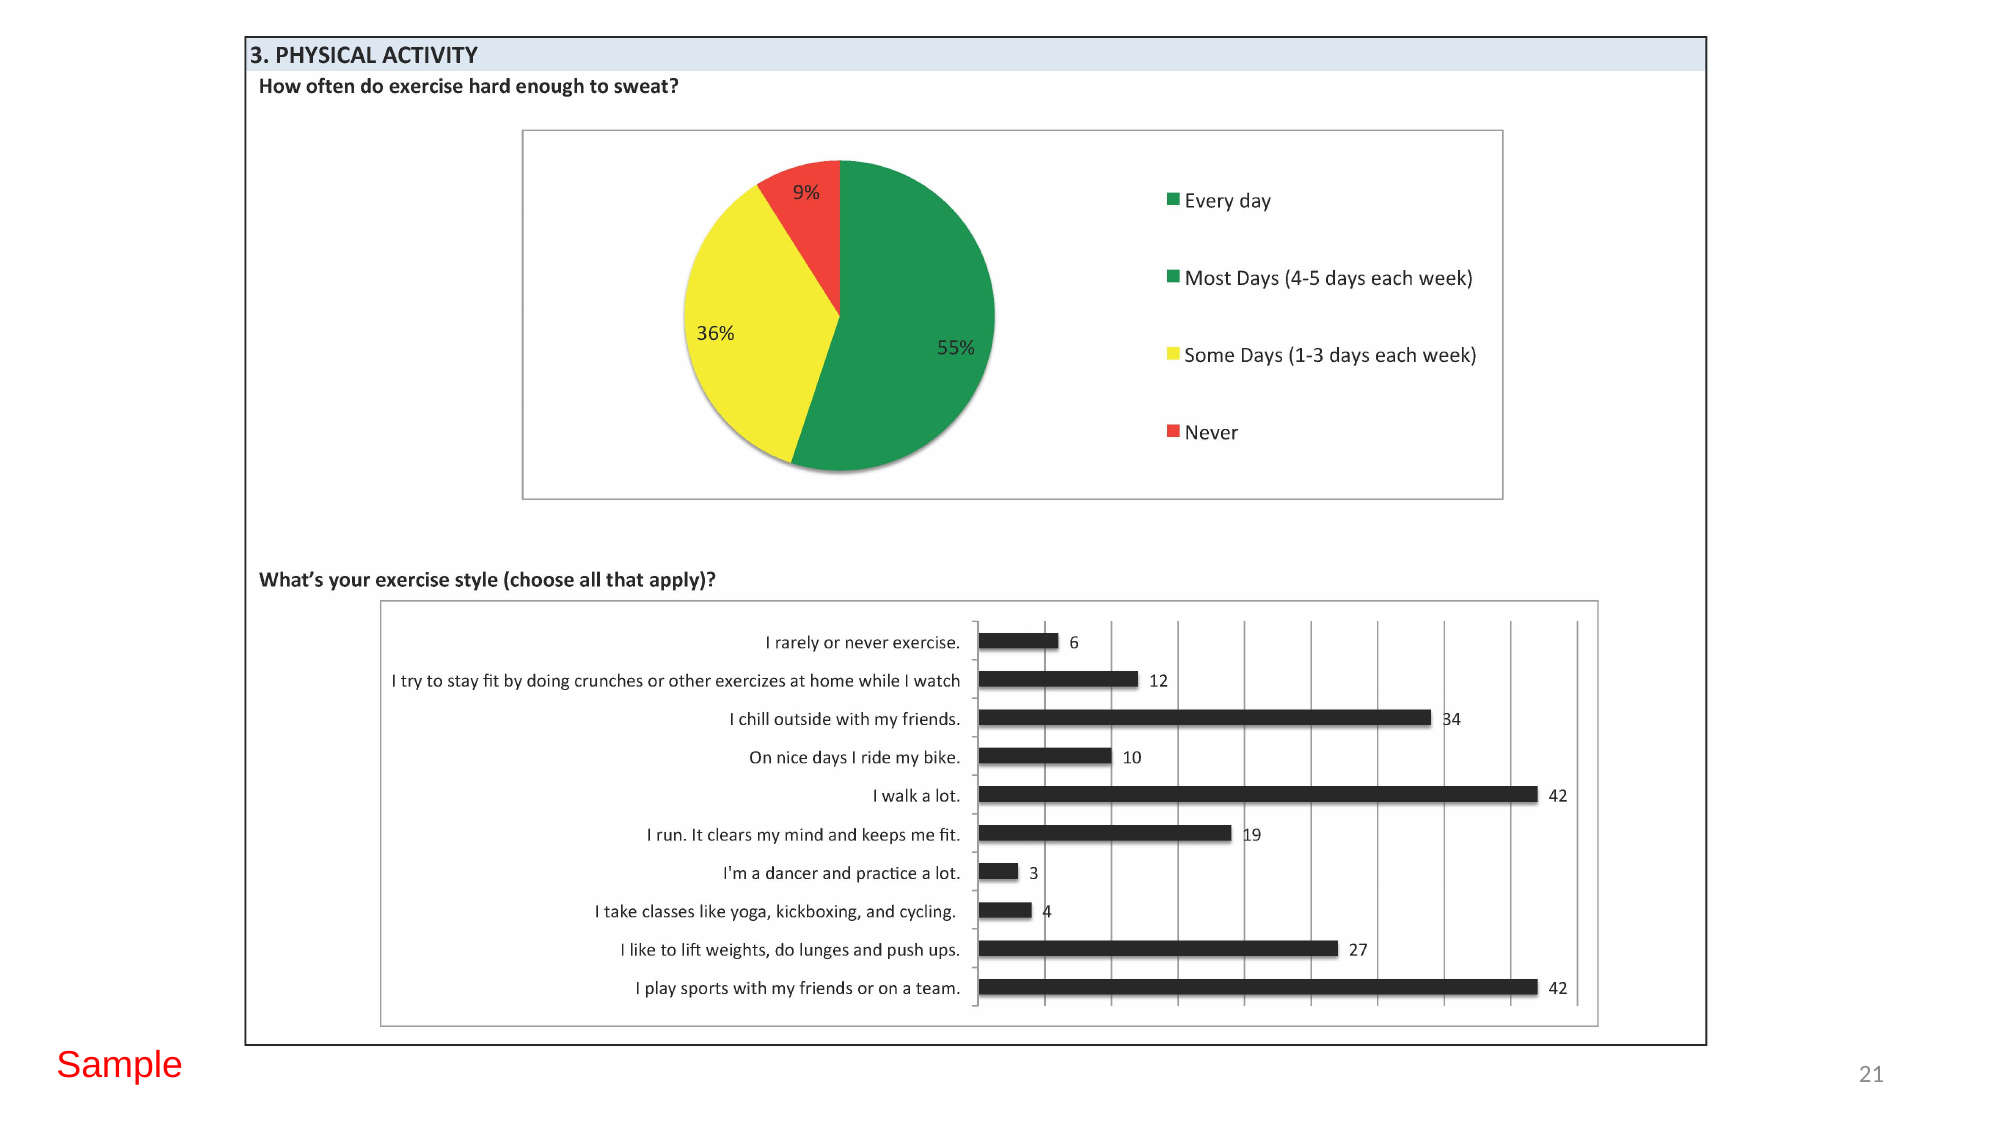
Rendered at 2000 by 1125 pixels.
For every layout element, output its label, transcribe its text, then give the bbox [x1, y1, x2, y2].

picture [216, 16, 1737, 1070]
slide_number 21 [1433, 1042, 1900, 1103]
text_box Sample [41, 1032, 199, 1092]
